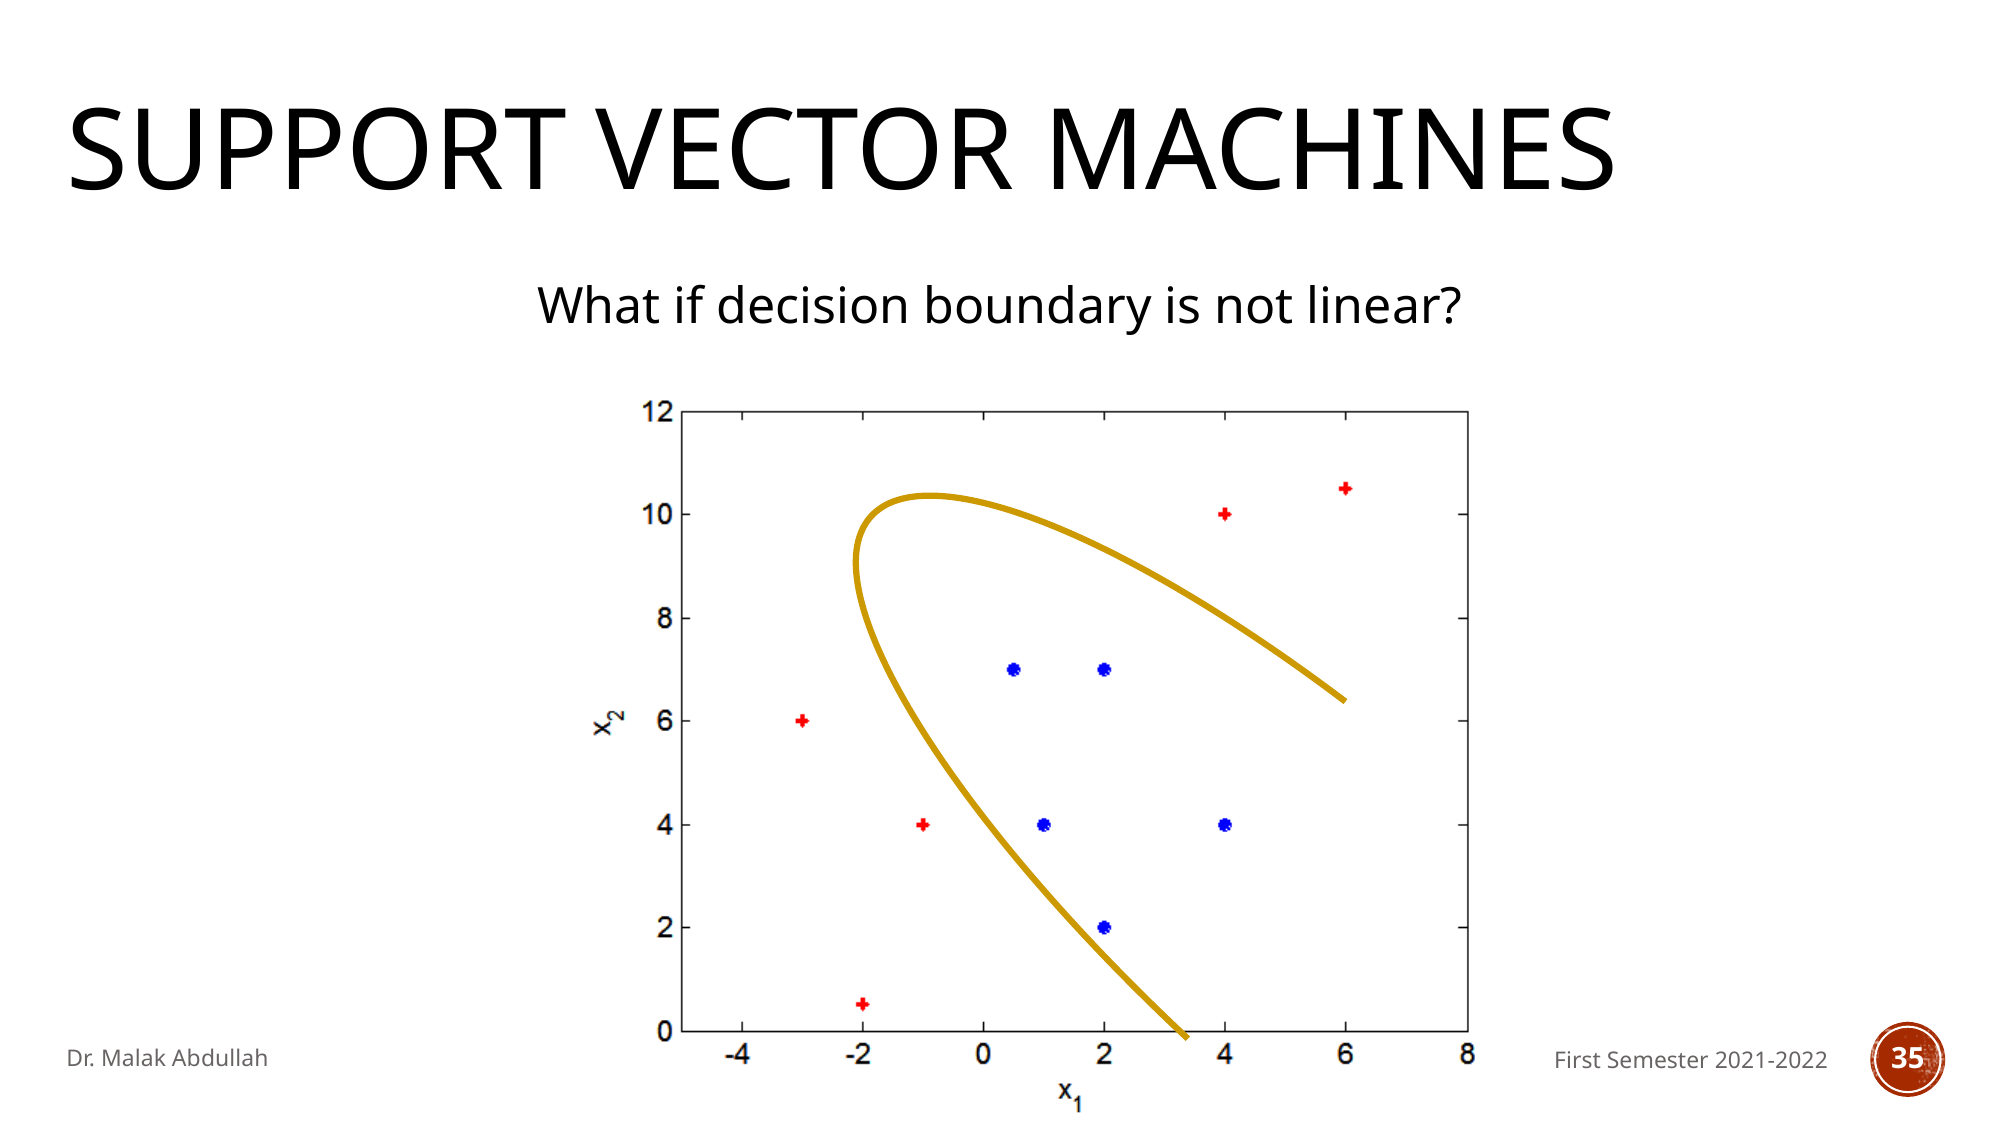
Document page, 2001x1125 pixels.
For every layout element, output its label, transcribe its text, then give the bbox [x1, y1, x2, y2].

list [552, 355, 1563, 1112]
list What if decision boundary is not linear? [324, 273, 1675, 1028]
slide_number 35 [1855, 1028, 1961, 1089]
slide_number First Semester 2021-2022 [1565, 1028, 1844, 1089]
title Support vector machines [51, 49, 1920, 258]
footer Dr. Malak Abdullah [51, 1028, 550, 1089]
